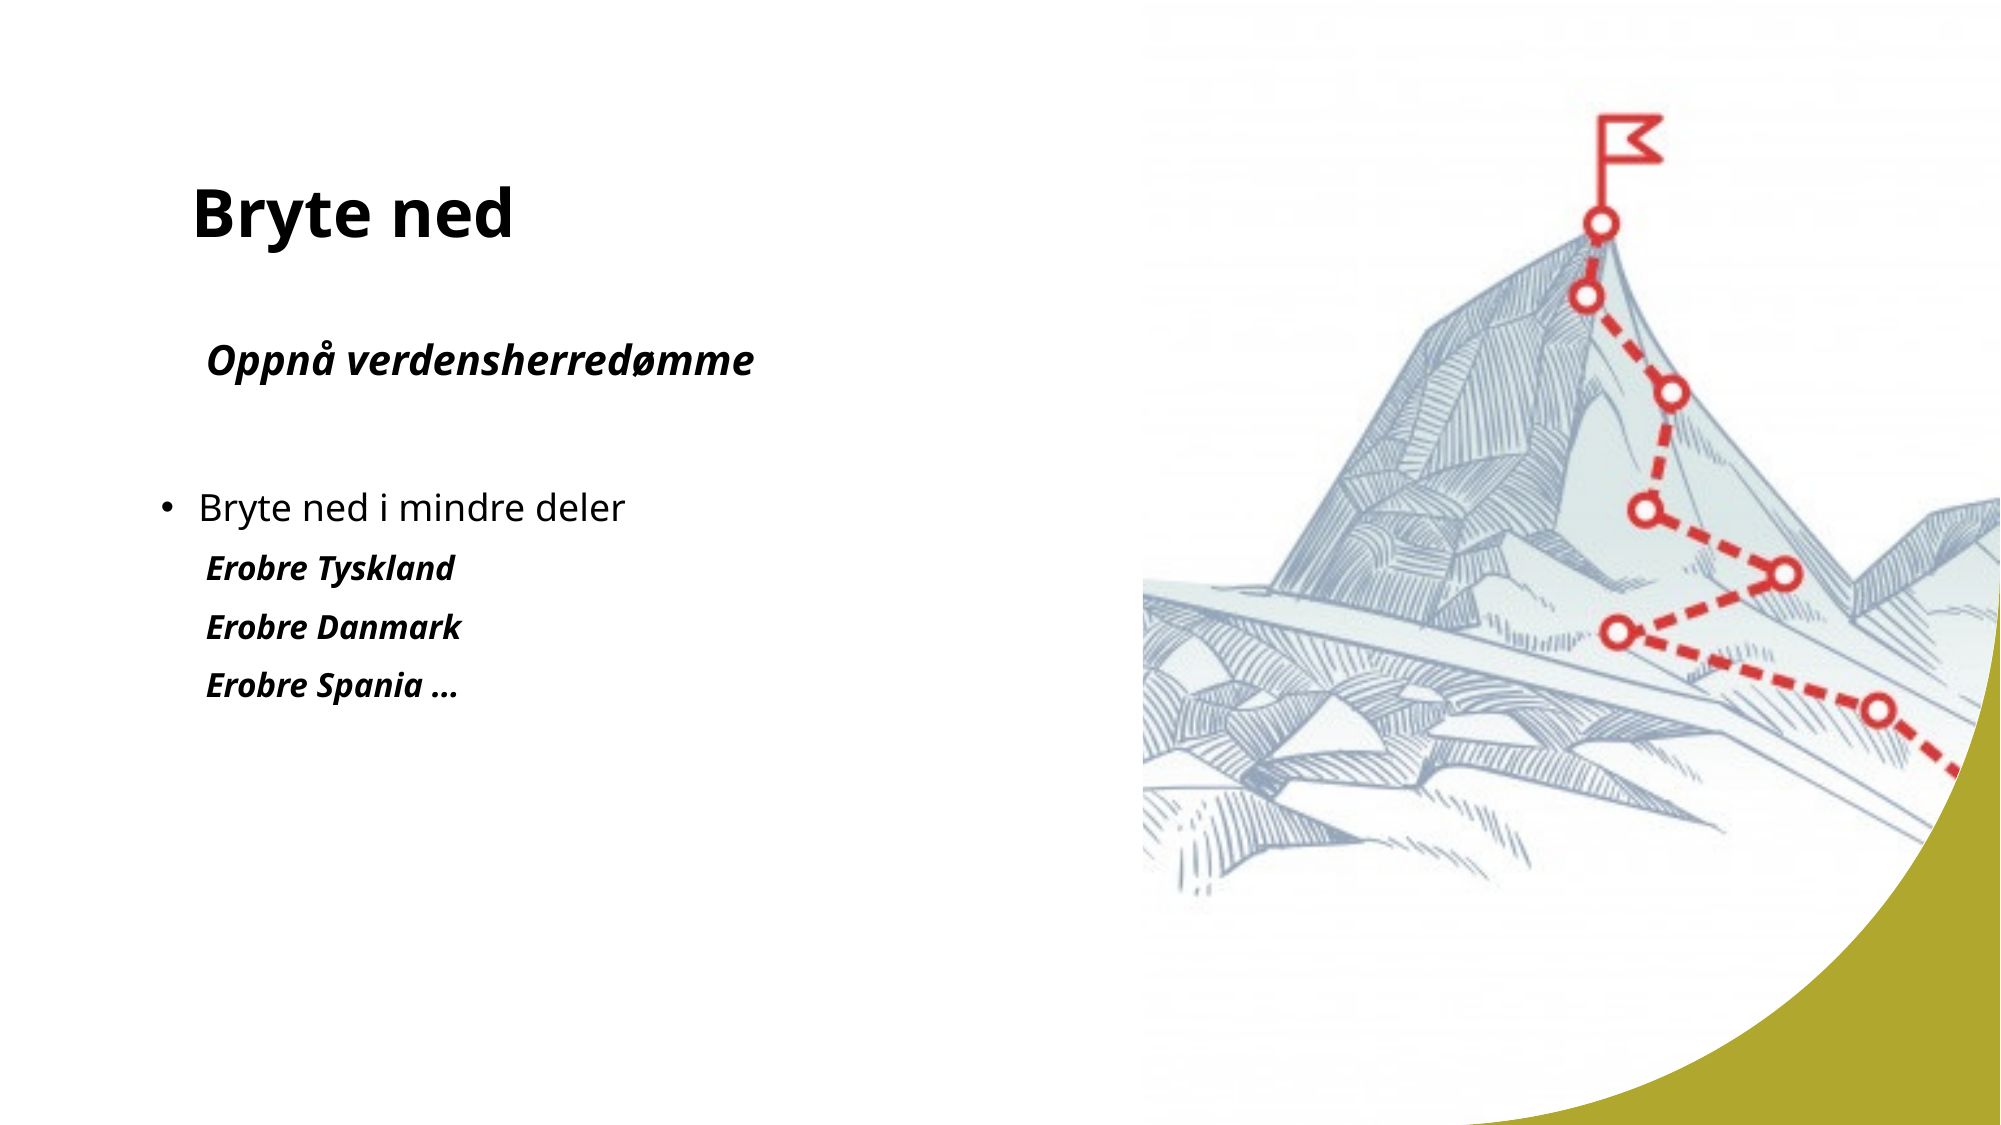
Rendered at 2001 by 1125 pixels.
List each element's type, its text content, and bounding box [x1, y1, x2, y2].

list Oppnå verdensherredømme Bryte ned i mindre deler Erobre Tyskland Erobre Danmark Erobre Spania … [145, 316, 1065, 1030]
title Bryte ned [176, 118, 1096, 259]
picture [1142, 0, 2000, 1125]
